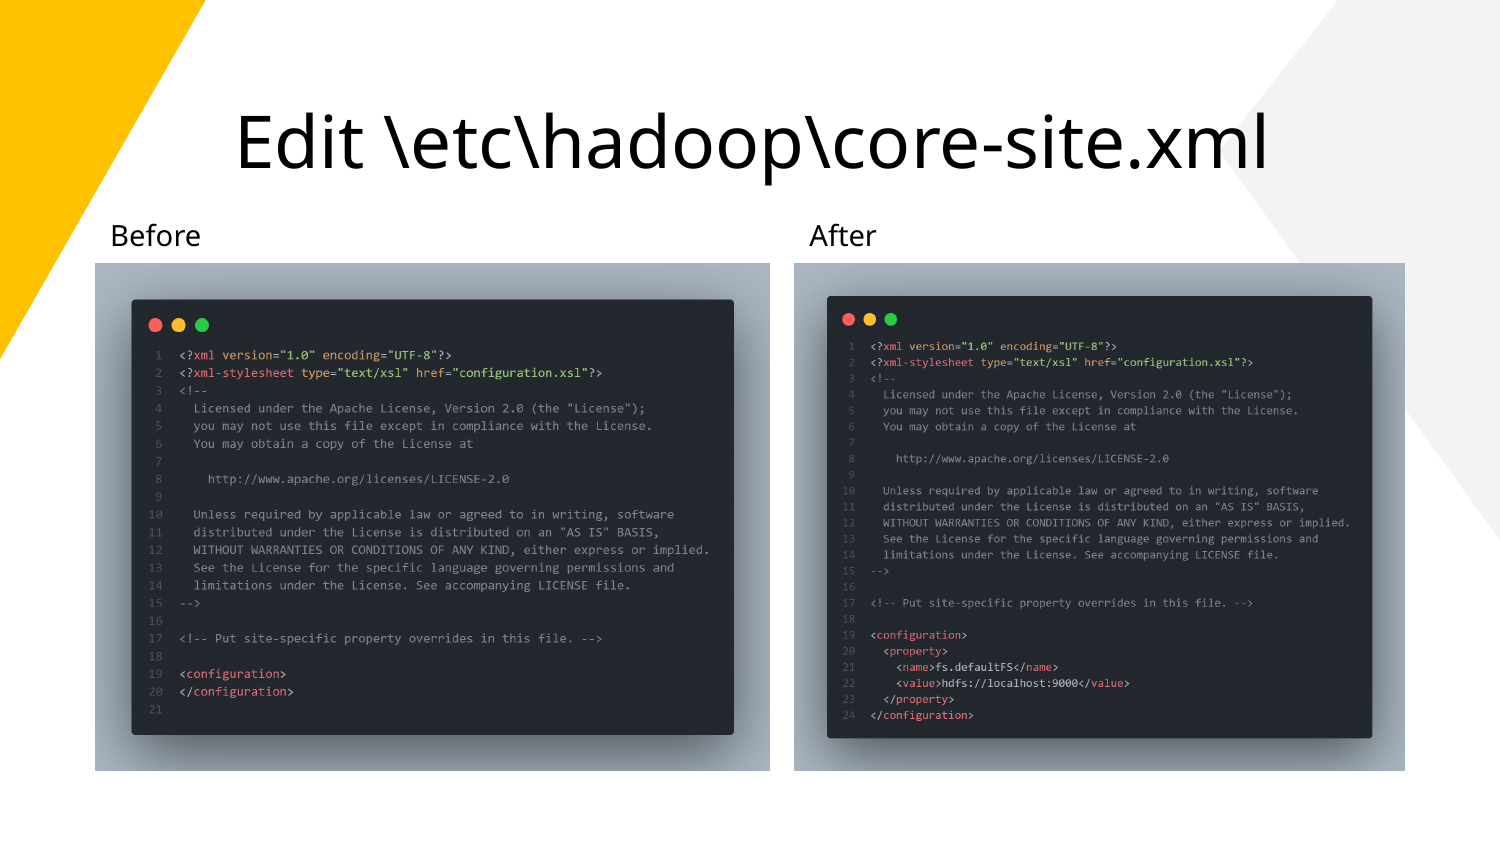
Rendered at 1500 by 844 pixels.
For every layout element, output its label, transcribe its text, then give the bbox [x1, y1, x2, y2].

title Edit \etc\hadoop\core-site.xml [88, 80, 1418, 213]
picture [94, 262, 770, 771]
text_box After [794, 202, 1024, 261]
picture [794, 262, 1405, 771]
text_box Before [95, 202, 325, 261]
